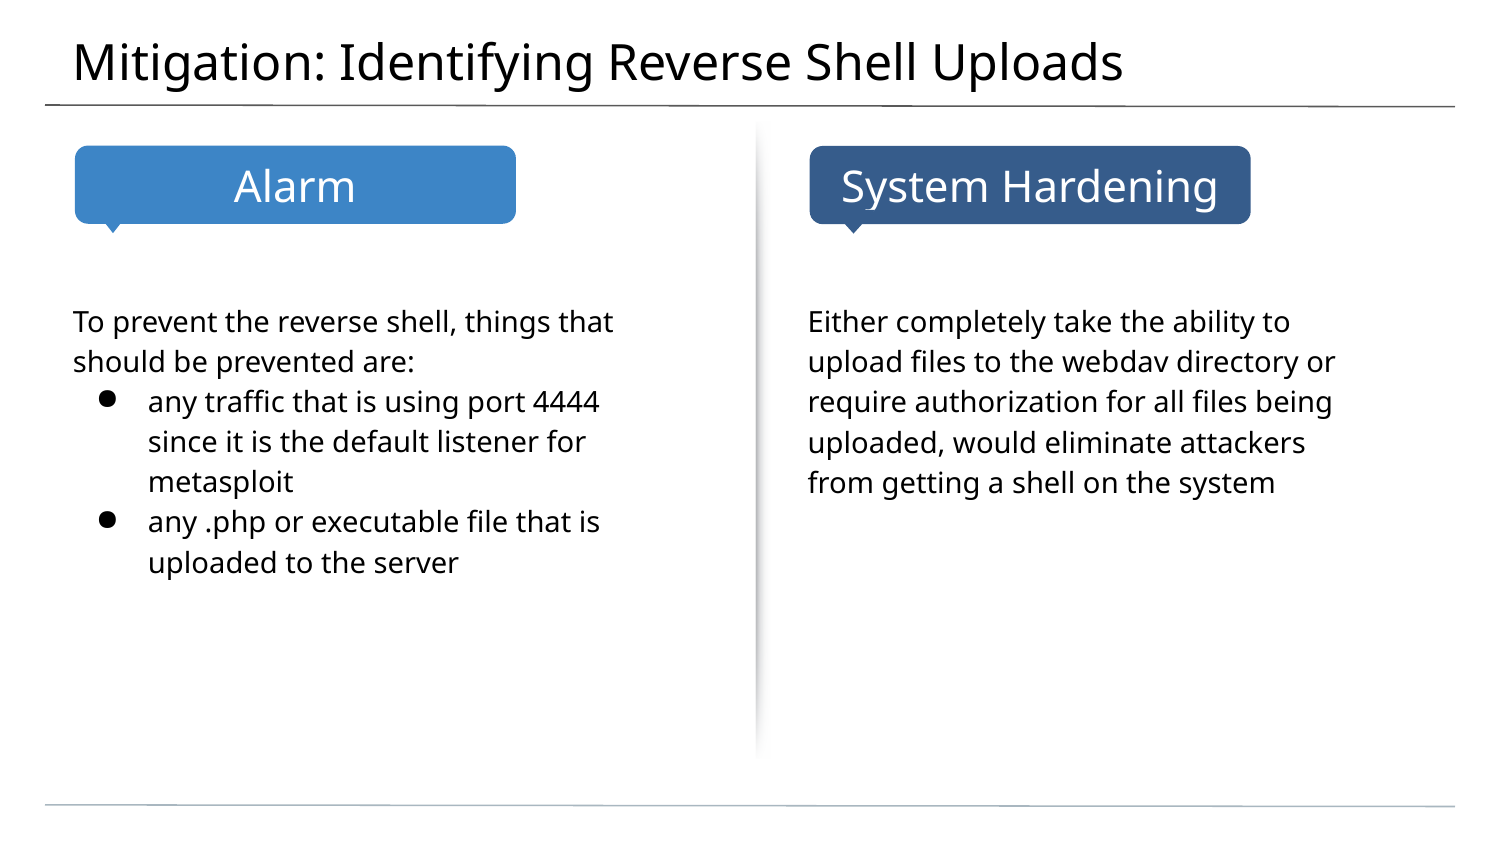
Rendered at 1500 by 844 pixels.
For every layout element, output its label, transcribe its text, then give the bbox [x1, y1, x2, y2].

picture [703, 107, 839, 782]
subtitle To prevent the reverse shell, things that should be prevented are: any traffic that is using port 4444 since it is the default listener for metasploit any .php or executable file that is uploaded to the server [0, 262, 704, 805]
title Mitigation: Identifying Reverse Shell Uploads [0, 0, 1500, 88]
subtitle Either completely take the ability to upload files to the webdav directory or require authorization for all files being uploaded, would eliminate attackers from getting a shell on the system [732, 263, 1438, 805]
